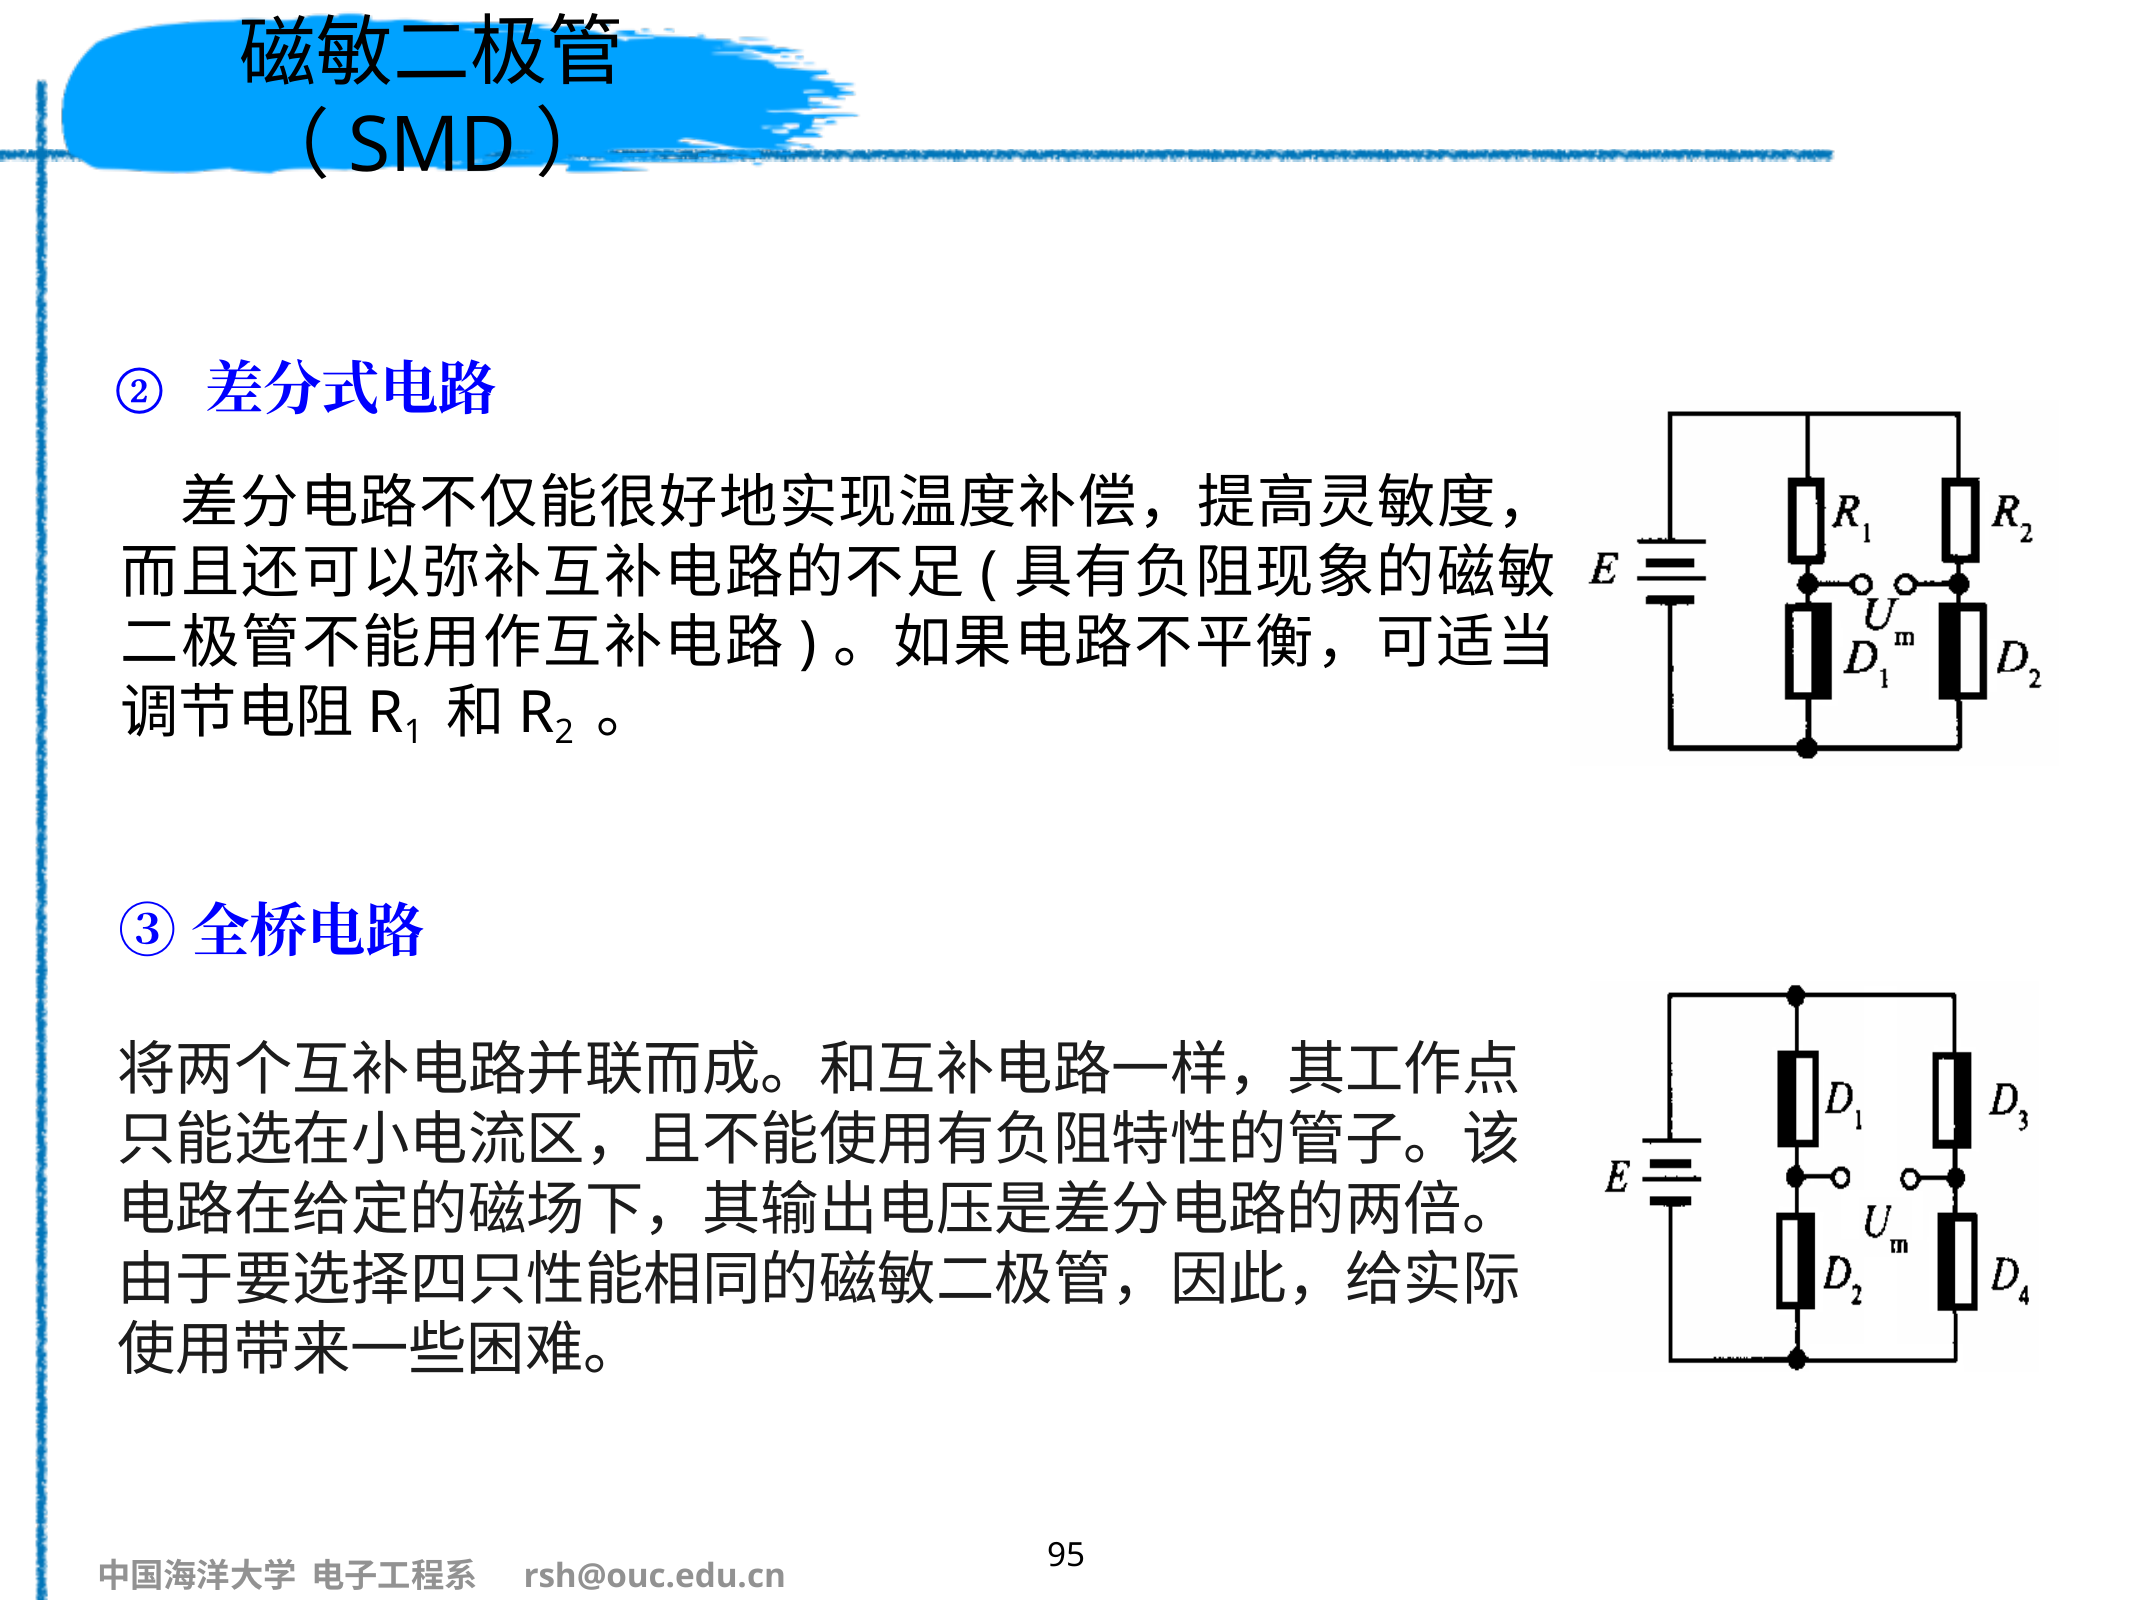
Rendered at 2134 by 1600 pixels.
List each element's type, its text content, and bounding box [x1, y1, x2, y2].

title 磁敏二极管（SMD） [66, 0, 799, 188]
text_box 差分式电路 [105, 331, 505, 430]
text_box 差分电路不仅能很好地实现温度补偿，提高灵敏度，而且还可以弥补互补电路的不足(具有负阻现象的磁敏二极管不能用作互补电路)。如果电路不平衡，可适当调节电阻R1 和R2 。 [112, 456, 1564, 759]
picture [0, 10, 67, 1600]
slide_number 95 [1037, 1524, 1095, 1579]
text_box 将两个互补电路并联而成。和互补电路一样，其工作点只能选在小电流区，且不能使用有负阻特性的管子。该电路在给定的磁场下，其输出电压是差分电路的两倍。由于要选择四只性能相同的磁敏二极管，因此，给实际使用带来一些困难。 [109, 1022, 1529, 1390]
picture [1590, 981, 2040, 1372]
picture [798, 10, 1841, 178]
text_box ③全桥电路 [110, 873, 477, 972]
picture [1570, 400, 2059, 766]
